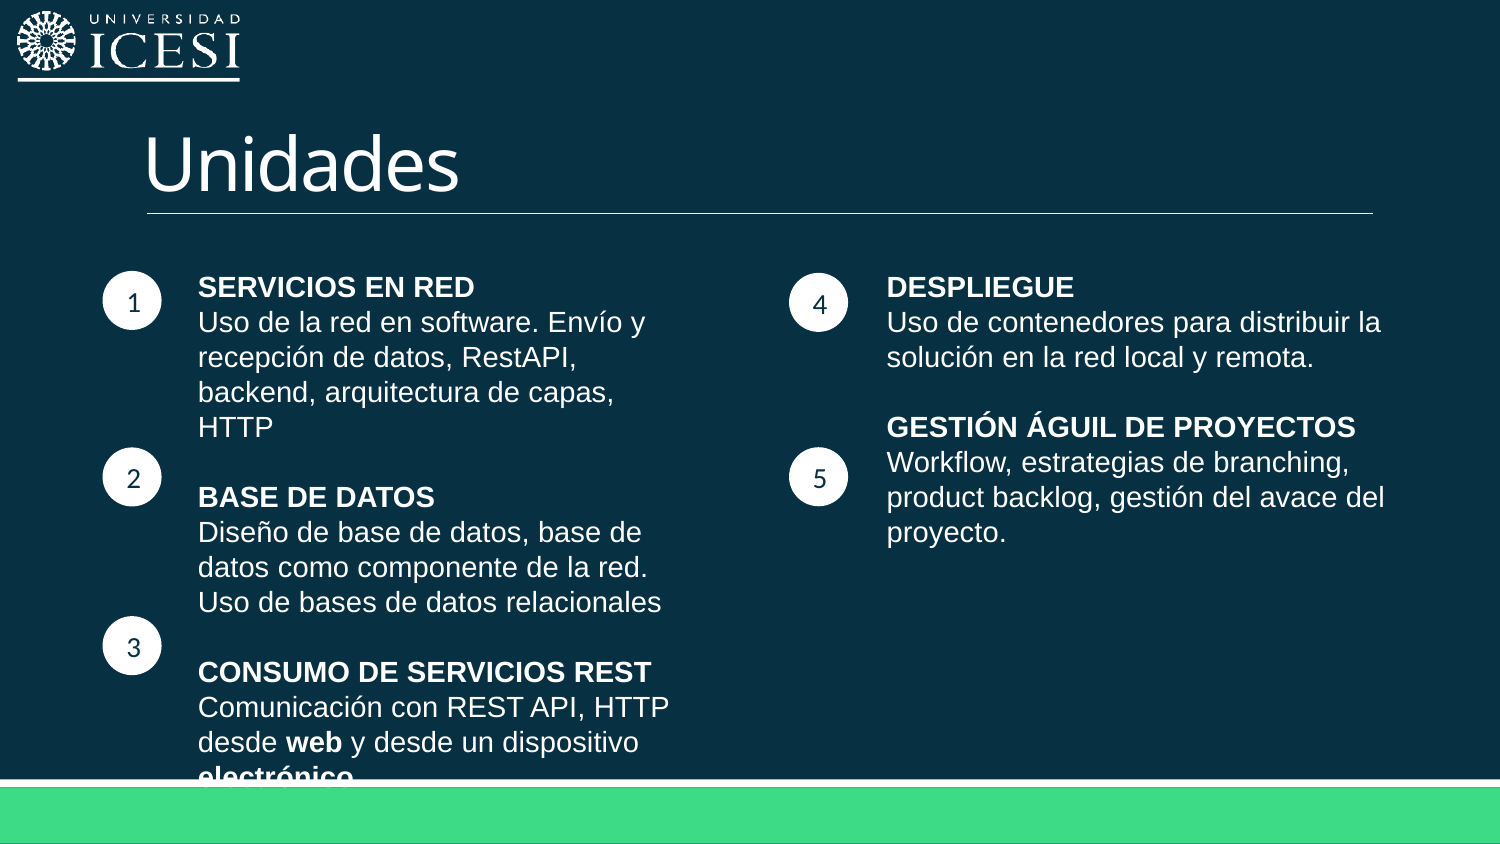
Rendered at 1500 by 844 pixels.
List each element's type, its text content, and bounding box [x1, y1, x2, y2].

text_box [102, 270, 162, 331]
text_box DESPLIEGUE Uso de contenedores para distribuir la solución en la red local y remota. GESTIÓN ÁGUIL DE PROYECTOS Workflow, estrategias de branching, product backlog, gestión del avace del proyecto. [879, 261, 1396, 591]
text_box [788, 272, 849, 333]
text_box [102, 615, 162, 676]
text_box SERVICIOS EN RED Uso de la red en software. Envío y recepción de datos, RestAPI, backend, arquitectura de capas, HTTP BASE DE DATOS Diseño de base de datos, base de datos como componente de la red. Uso de bases de datos relacionales CONSUMO DE SERVICIOS REST Comunicación con REST API, HTTP desde web y desde un dispositivo electrónico [190, 261, 707, 801]
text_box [102, 447, 162, 507]
picture [17, 11, 240, 82]
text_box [788, 446, 849, 507]
title Unidades [134, 34, 1373, 215]
